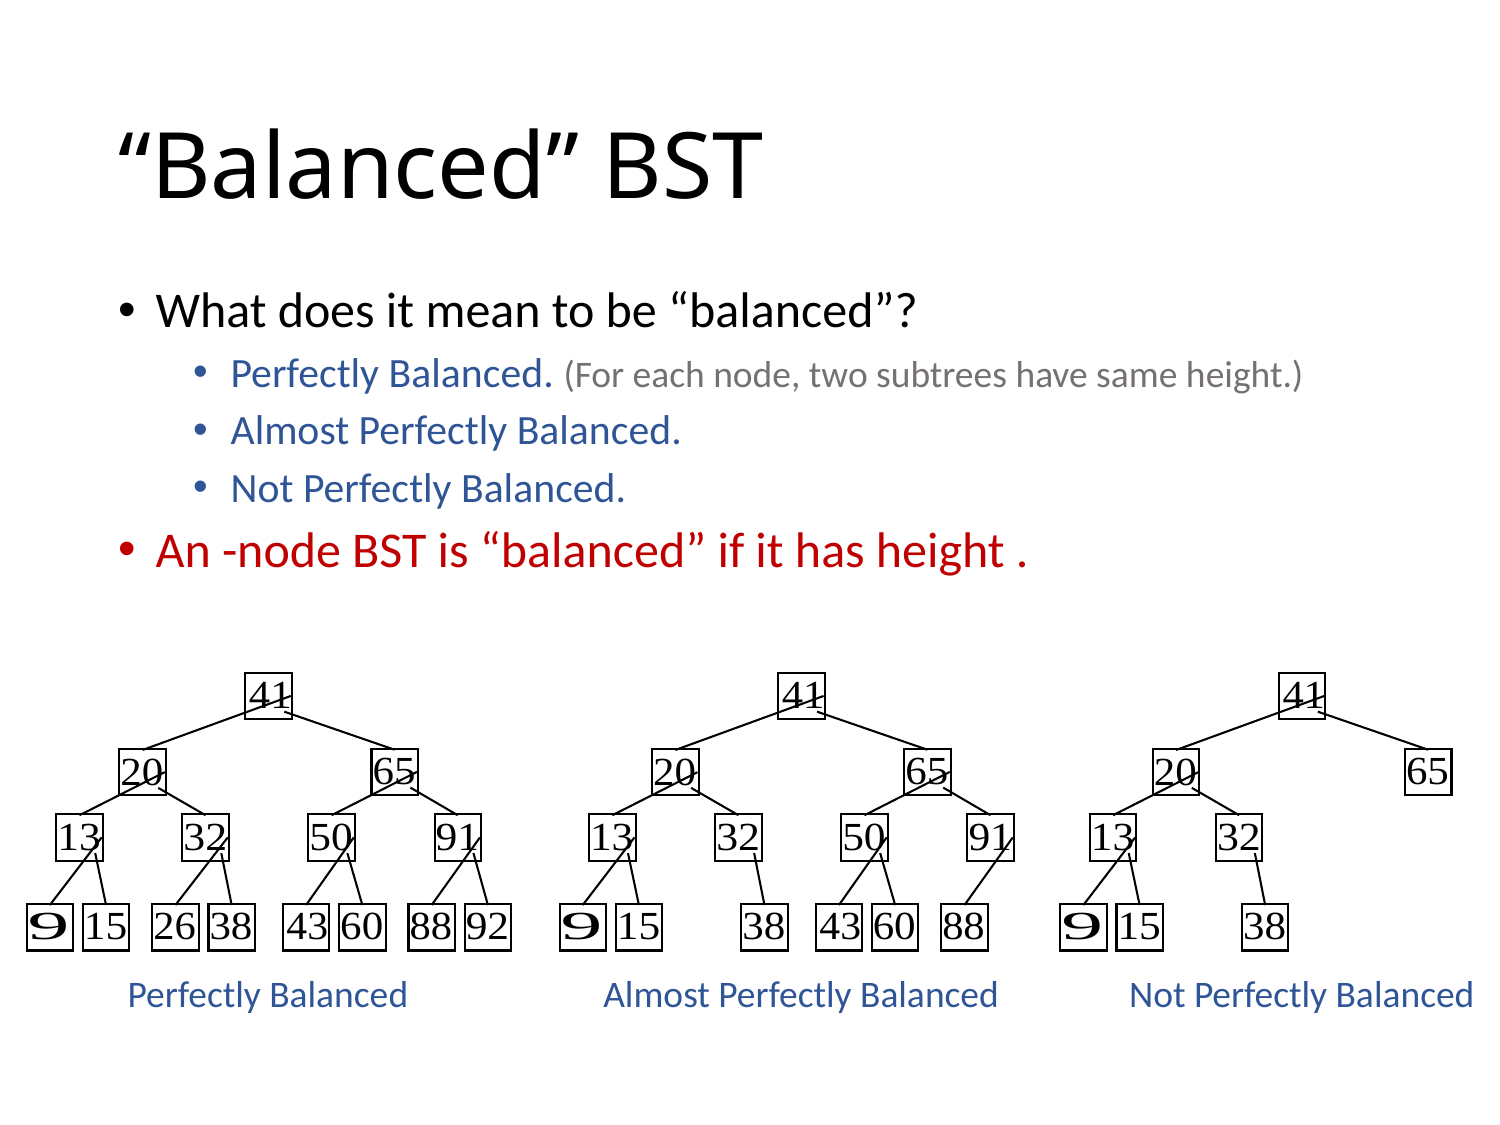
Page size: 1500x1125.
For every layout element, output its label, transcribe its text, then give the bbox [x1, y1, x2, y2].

text_box Perfectly Balanced [112, 962, 424, 1023]
title “Balanced” BST [103, 59, 1397, 278]
text_box Not Perfectly Balanced [1114, 962, 1490, 1023]
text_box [27, 673, 511, 950]
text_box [560, 673, 1013, 950]
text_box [1061, 673, 1451, 950]
text_box Almost Perfectly Balanced [588, 962, 1015, 1023]
